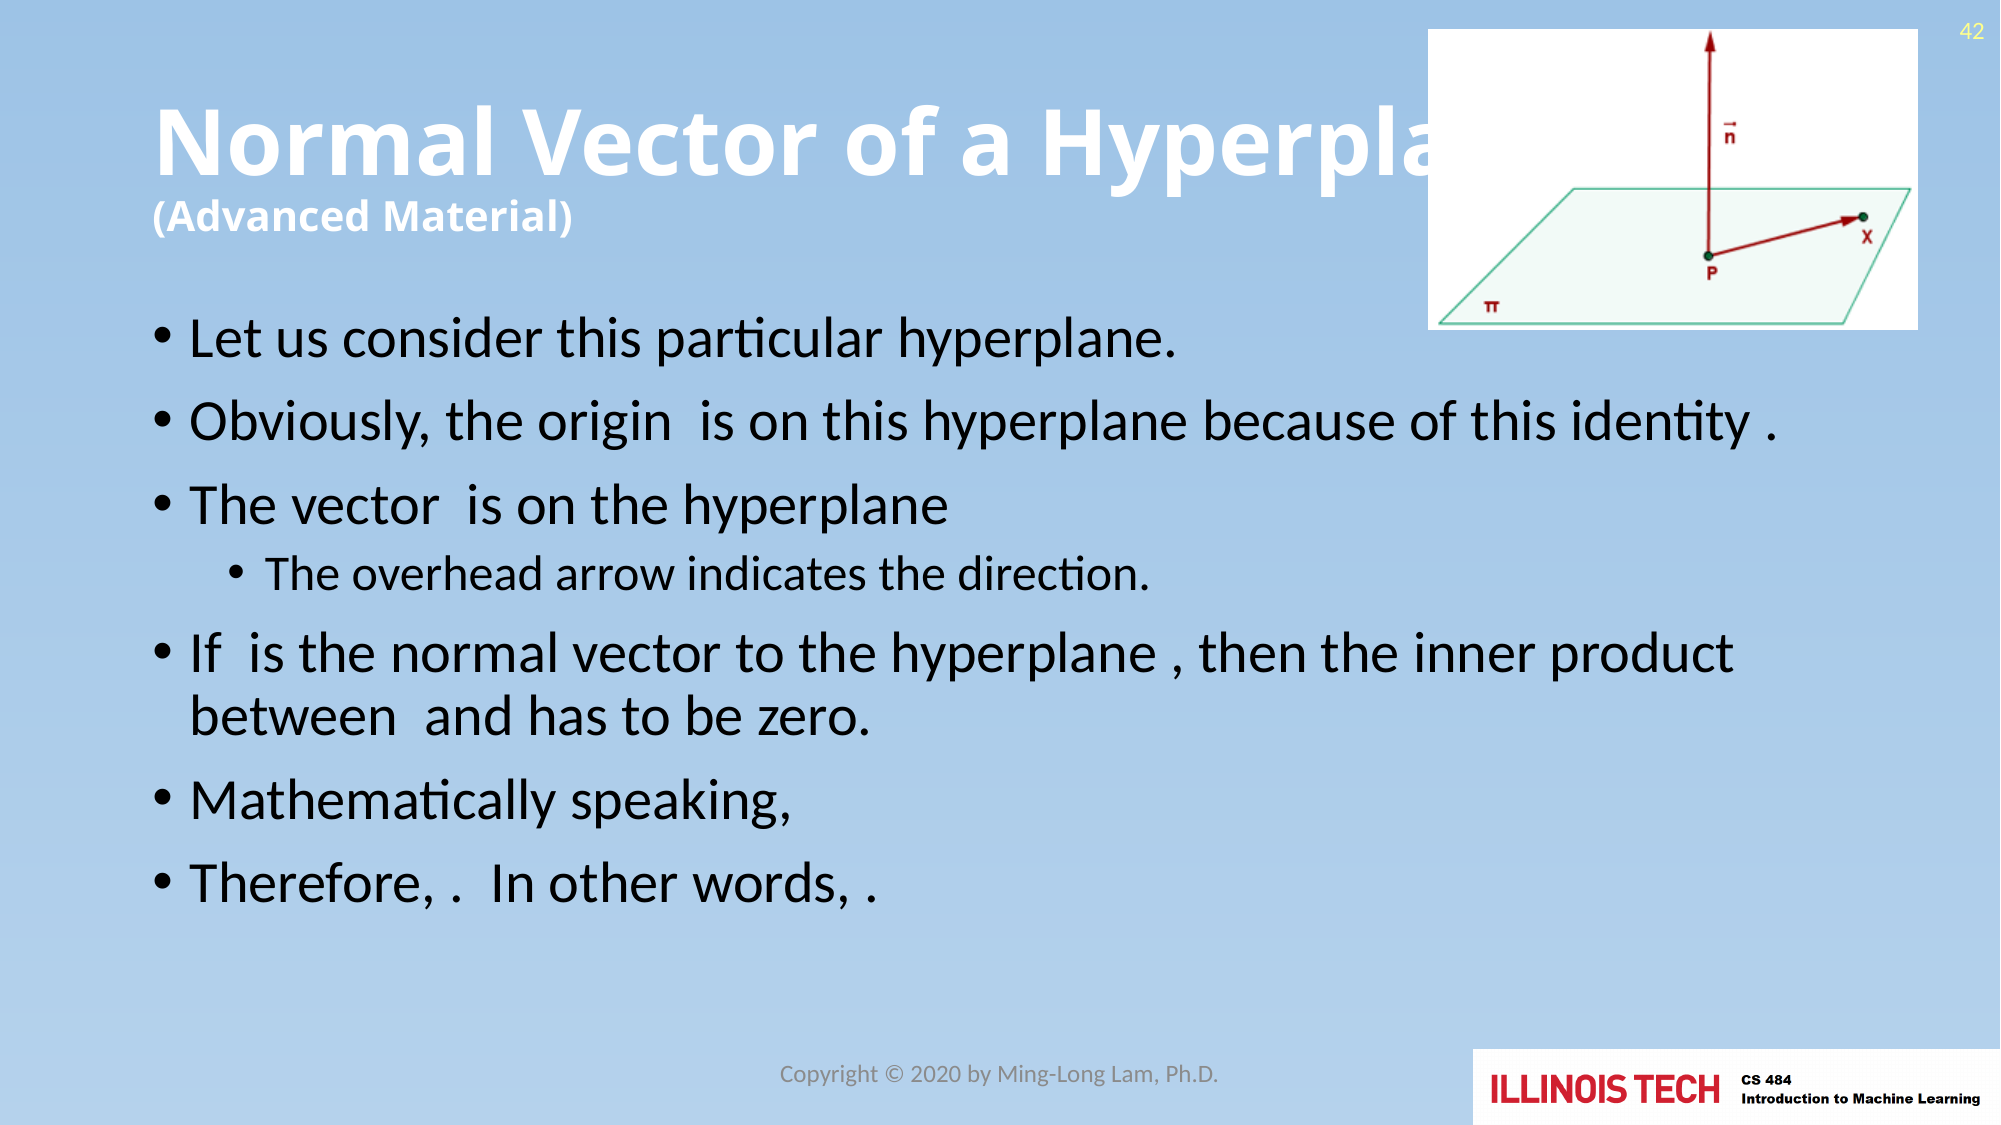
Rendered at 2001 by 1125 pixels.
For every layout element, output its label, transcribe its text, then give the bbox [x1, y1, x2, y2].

footer Copyright © 2020 by Ming-Long Lam, Ph.D. [662, 1042, 1338, 1103]
picture [1473, 1049, 2000, 1125]
title Normal Vector of a Hyperplane (Advanced Material) [137, 59, 1428, 278]
slide_number 42 [1550, 0, 2000, 60]
picture [1428, 29, 1918, 330]
